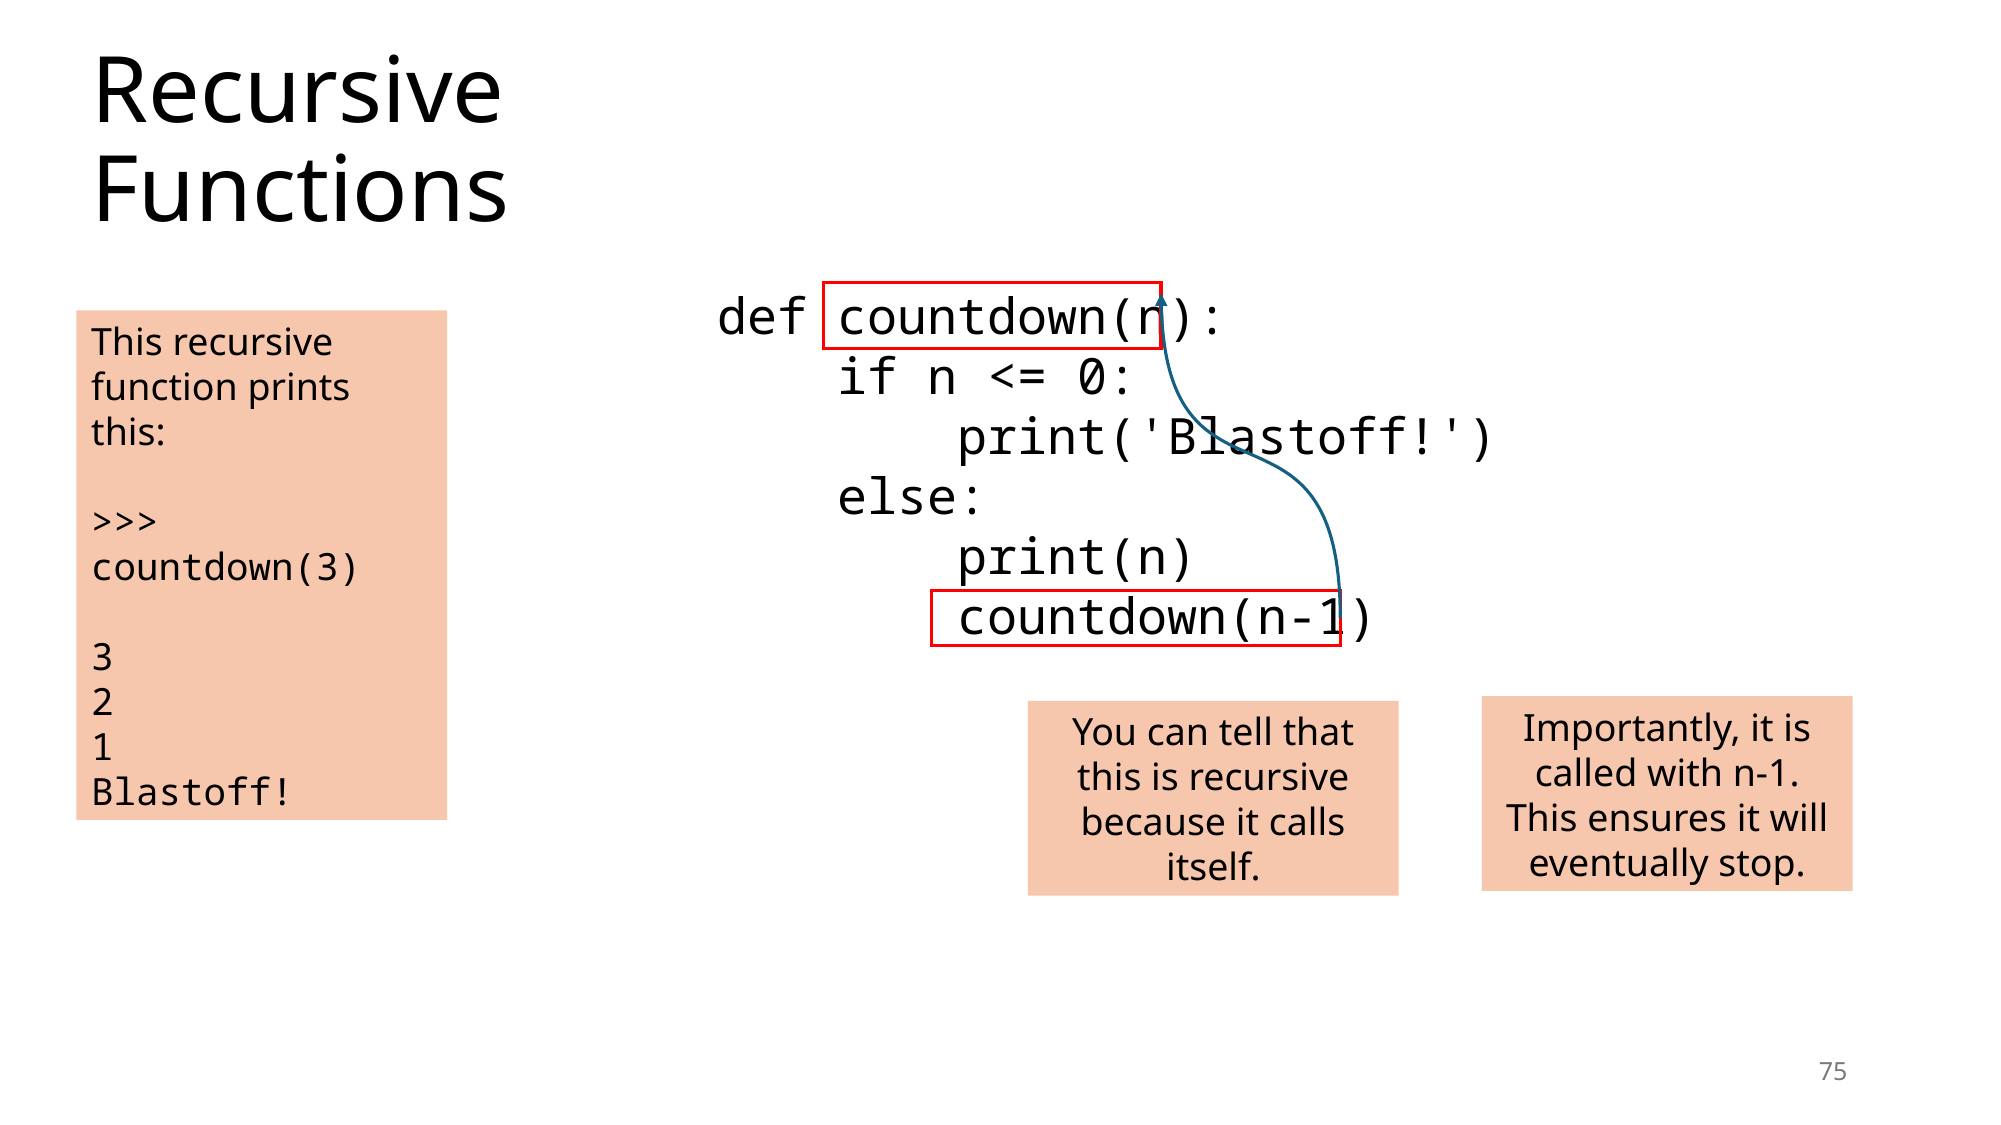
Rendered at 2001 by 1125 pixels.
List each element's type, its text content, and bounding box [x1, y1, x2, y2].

text_box This recursive function prints this: >>> countdown(3) 3 2 1 Blastoff! [76, 310, 448, 820]
title Recursive Functions [76, 33, 644, 251]
text_box Importantly, it is called with n-1. This ensures it will eventually stop. [1481, 696, 1853, 891]
text_box [822, 281, 1163, 350]
slide_number 75 [1412, 1042, 1863, 1103]
text_box You can tell that this is recursive because it calls itself. [1027, 700, 1399, 896]
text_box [1160, 292, 1341, 619]
text_box [930, 589, 1342, 647]
text_box def countdown(n): if n <= 0: print('Blastoff!') else: print(n) countdown(n-1) [702, 277, 1527, 652]
